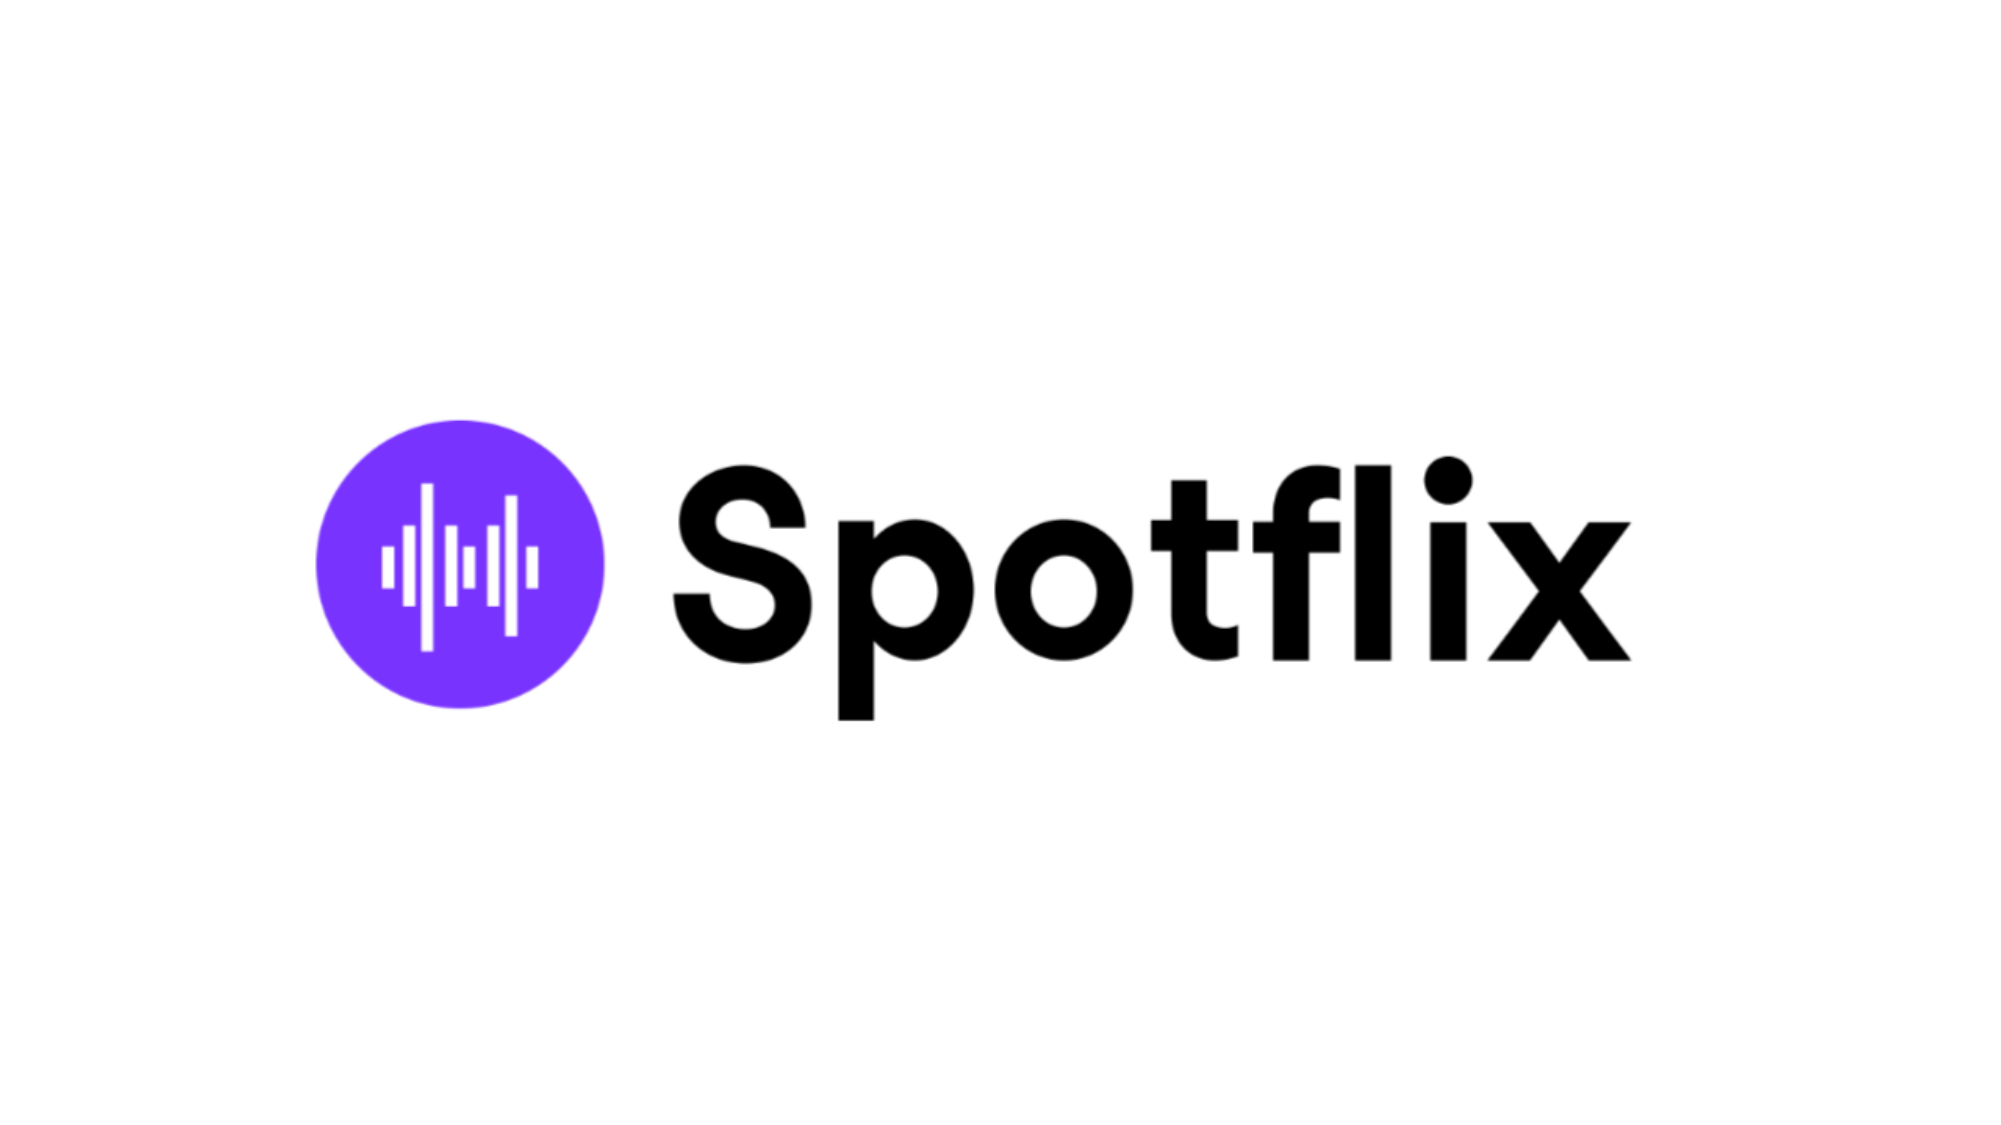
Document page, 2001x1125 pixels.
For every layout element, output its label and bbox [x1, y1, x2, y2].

picture [261, 335, 1739, 790]
